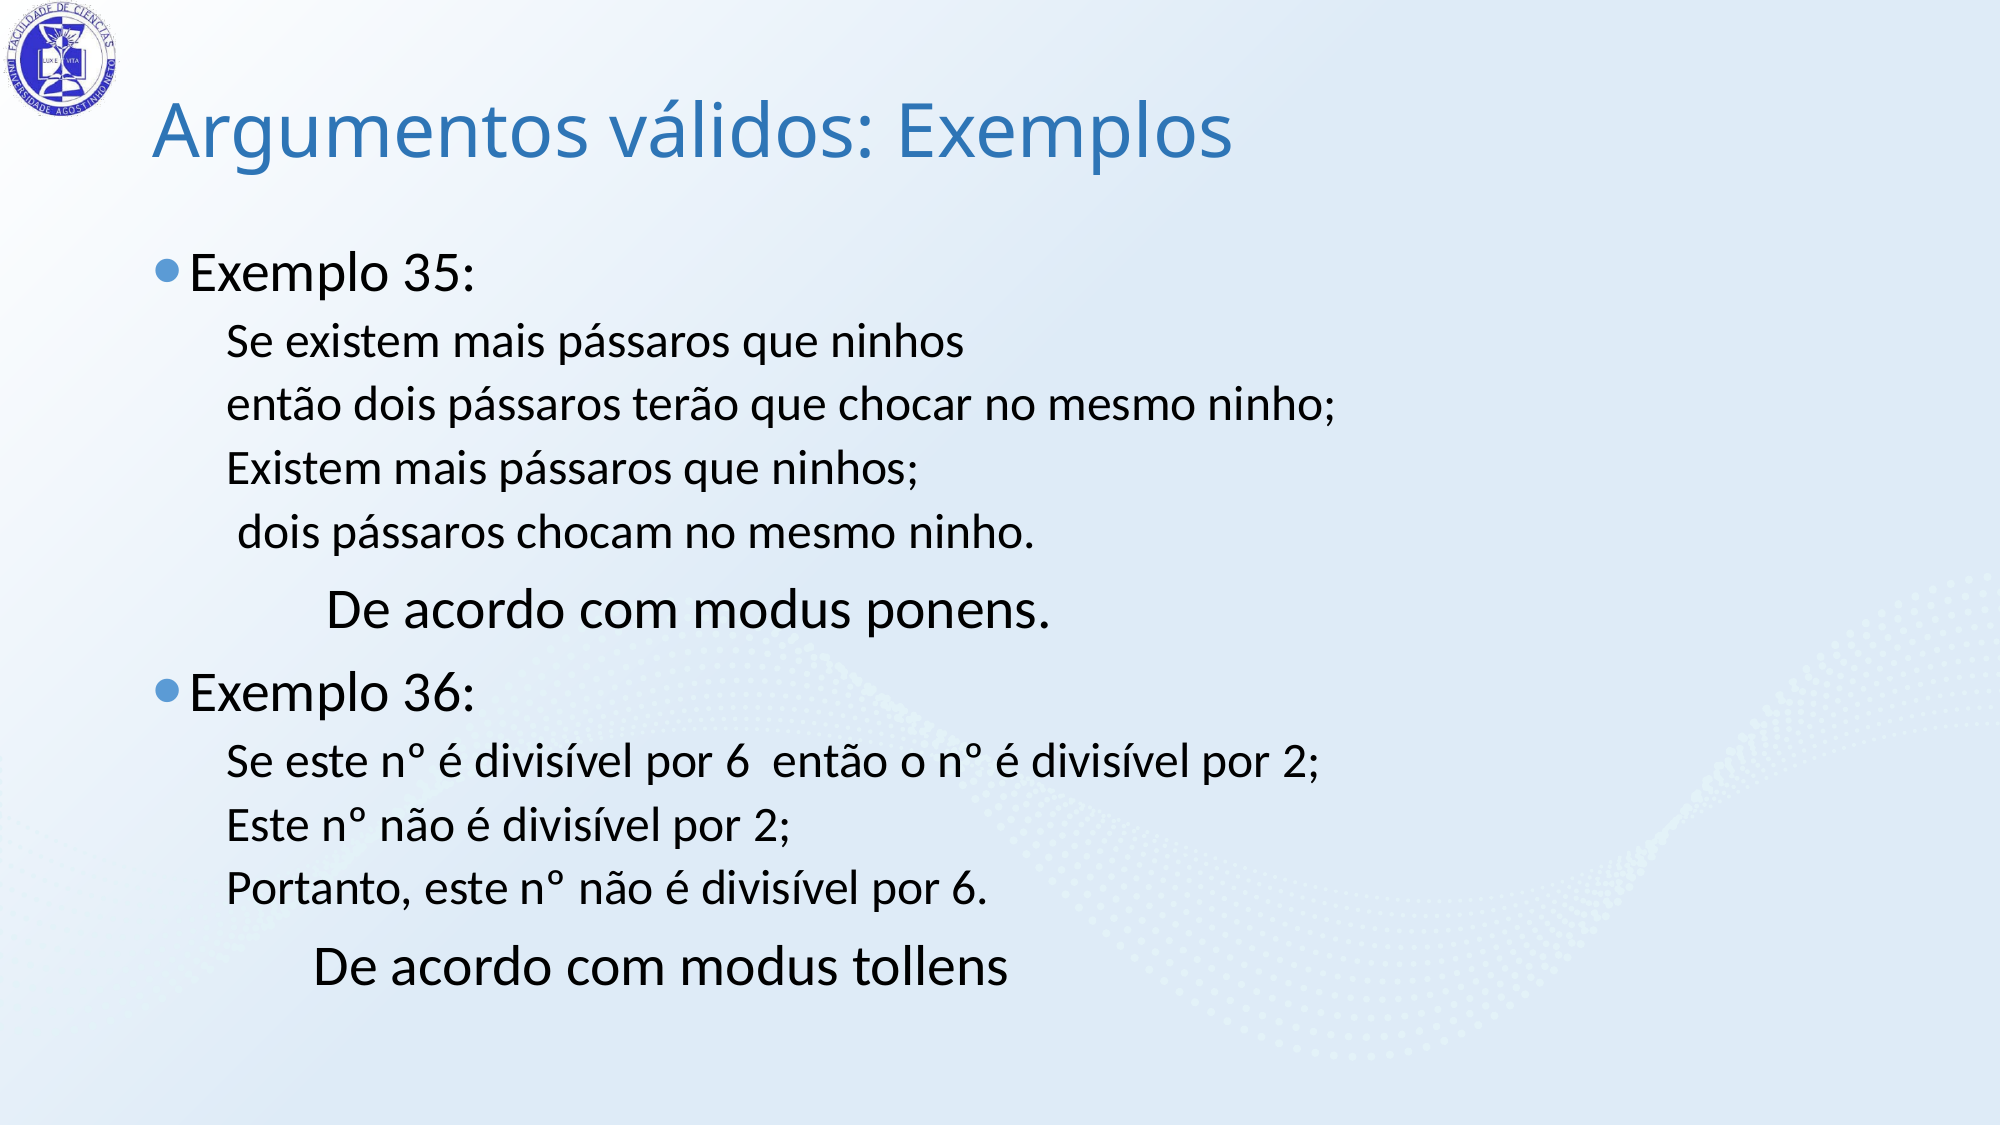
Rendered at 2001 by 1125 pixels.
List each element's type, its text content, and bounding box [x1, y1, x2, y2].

picture [0, 0, 138, 120]
title Argumentos válidos: Exemplos [137, 59, 1863, 207]
